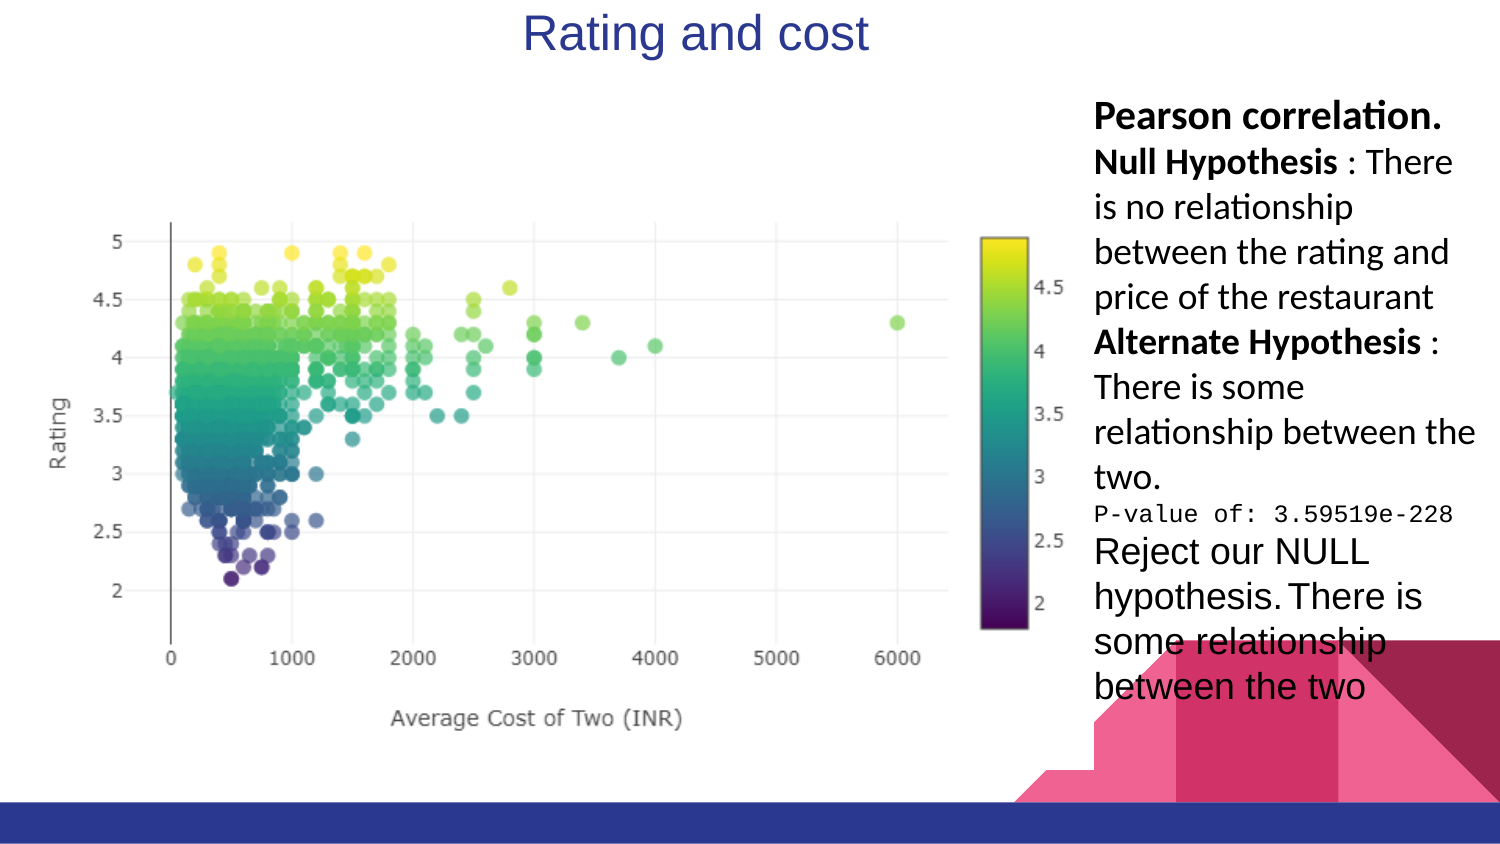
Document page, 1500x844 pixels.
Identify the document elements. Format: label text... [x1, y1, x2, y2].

title Rating and cost [72, 0, 1447, 61]
picture [0, 66, 1094, 770]
list Pearson correlation. Null Hypothesis : There is no relationship between the rating and price of the restaurant Alternate Hypothesis : There is some relationship between the two. P-value of: 3.59519e-228 Reject our NULL hypothesis. There is some relationship between the two [1098, 87, 1482, 709]
